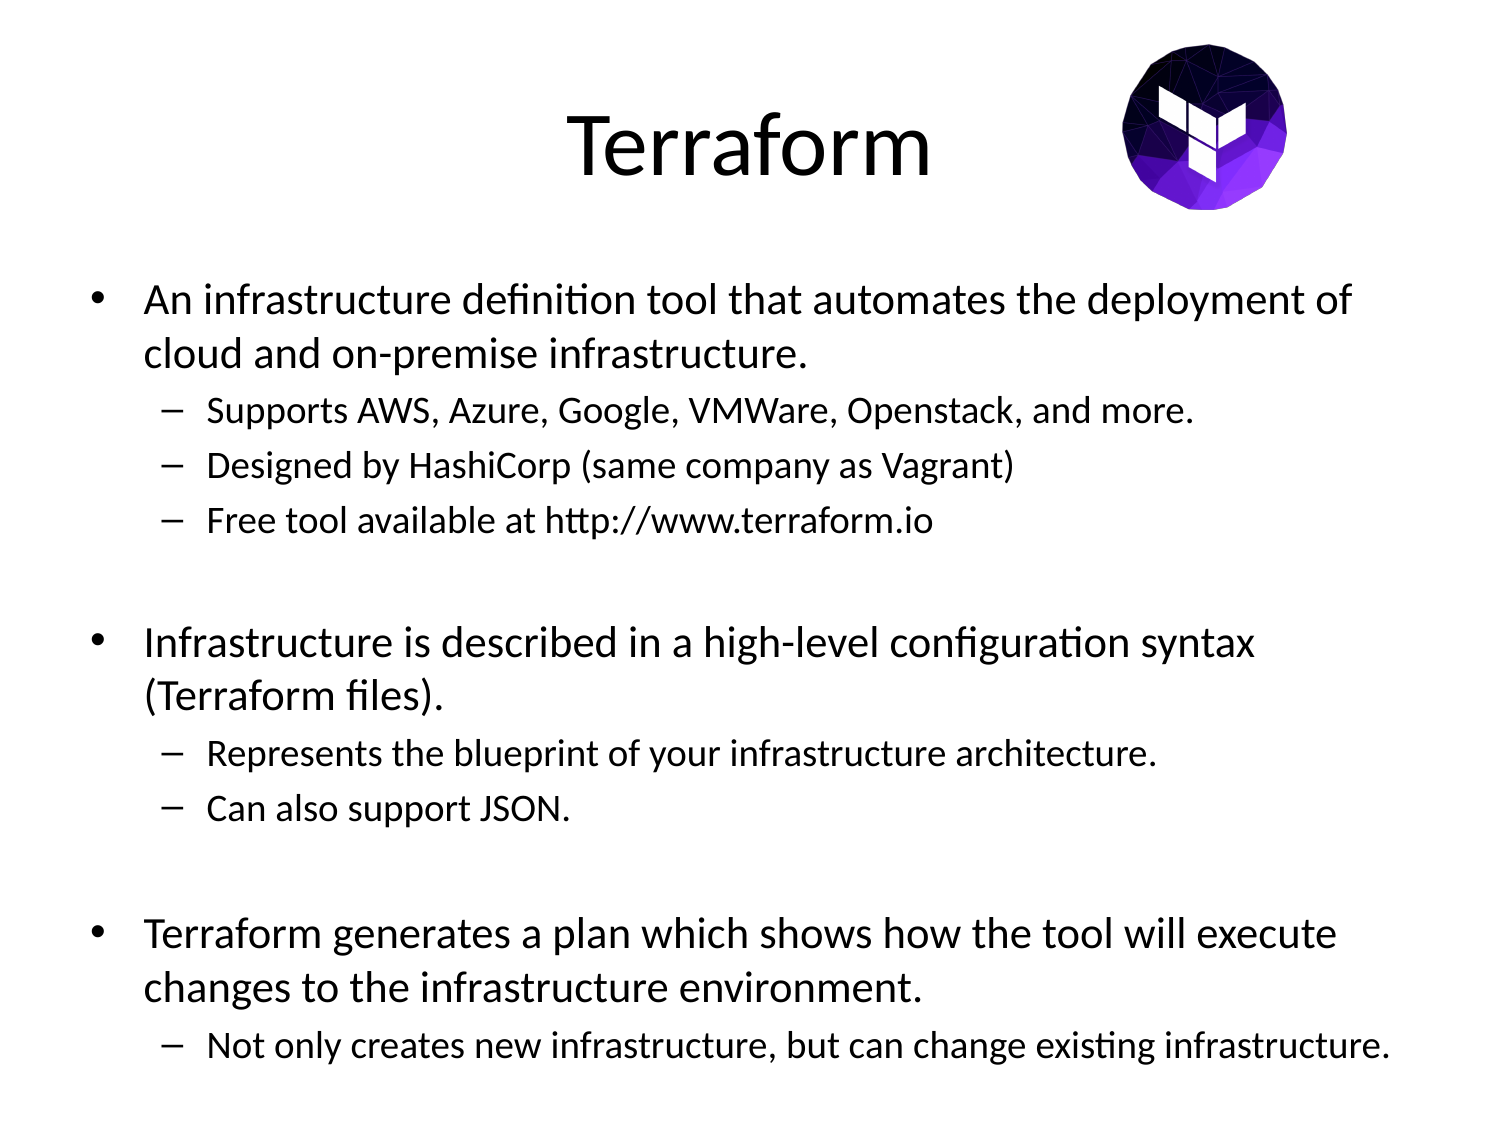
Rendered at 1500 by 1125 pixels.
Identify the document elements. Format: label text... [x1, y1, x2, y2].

title Terraform [75, 45, 1425, 233]
list An infrastructure definition tool that automates the deployment of cloud and on-premise infrastructure. Supports AWS, Azure, Google, VMWare, Openstack, and more. Designed by HashiCorp (same company as Vagrant) Free tool available at http://www.terraform.io Infrastructure is described in a high-level configuration syntax (Terraform files). Represents the blueprint of your infrastructure architecture. Can also support JSON. Terraform generates a plan which shows how the tool will execute changes to the infrastructure environment. Not only creates new infrastructure, but can change existing infrastructure. [75, 262, 1425, 1092]
picture [1122, 44, 1287, 210]
